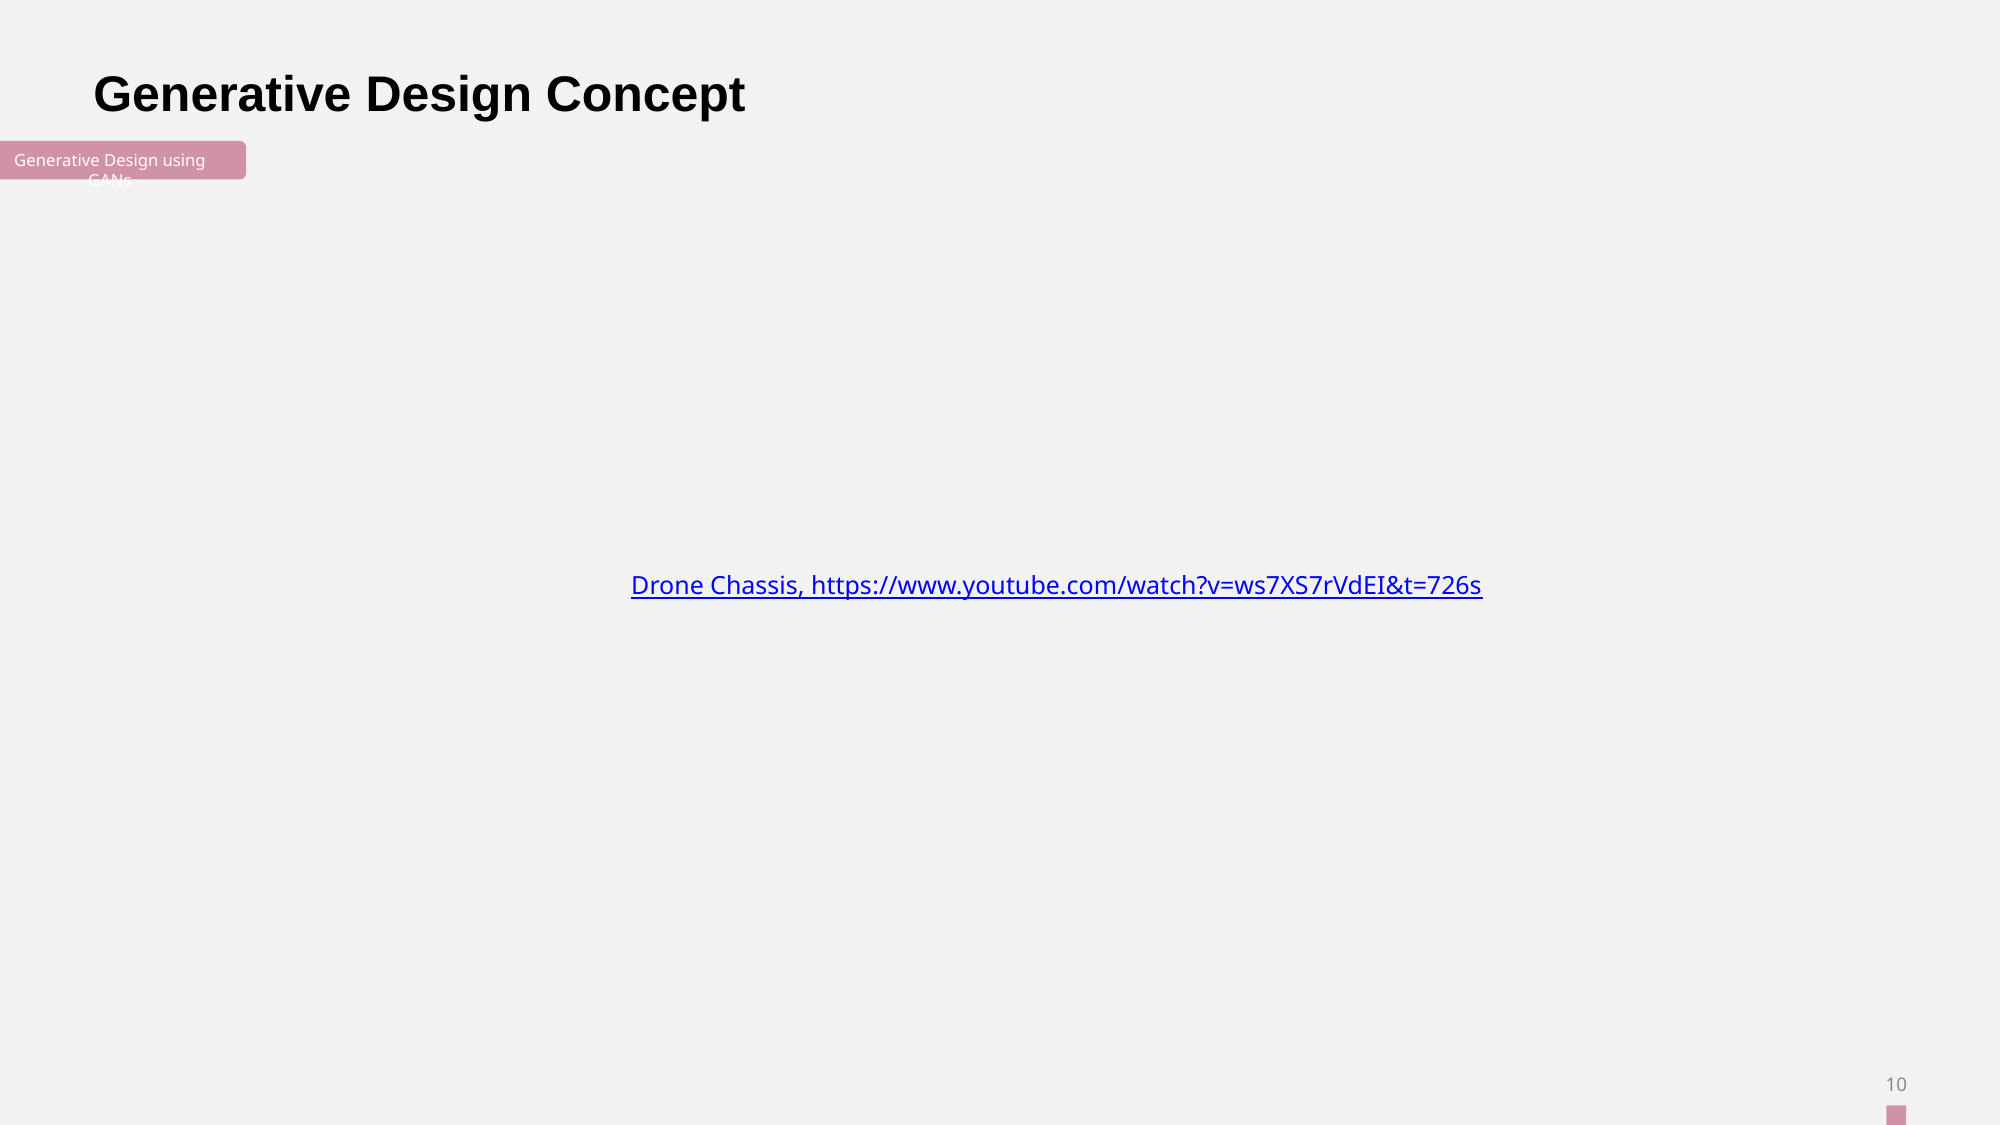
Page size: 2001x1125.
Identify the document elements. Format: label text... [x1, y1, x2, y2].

text_box 10 [1864, 1070, 1929, 1101]
text_box Drone Chassis, https://www.youtube.com/watch?v=ws7XS7rVdEI&t=726s [616, 562, 1498, 612]
text_box Generative Design using GANs [0, 140, 247, 180]
text_box Generative Design Concept [78, 54, 761, 130]
text_box [1884, 1103, 1908, 1125]
